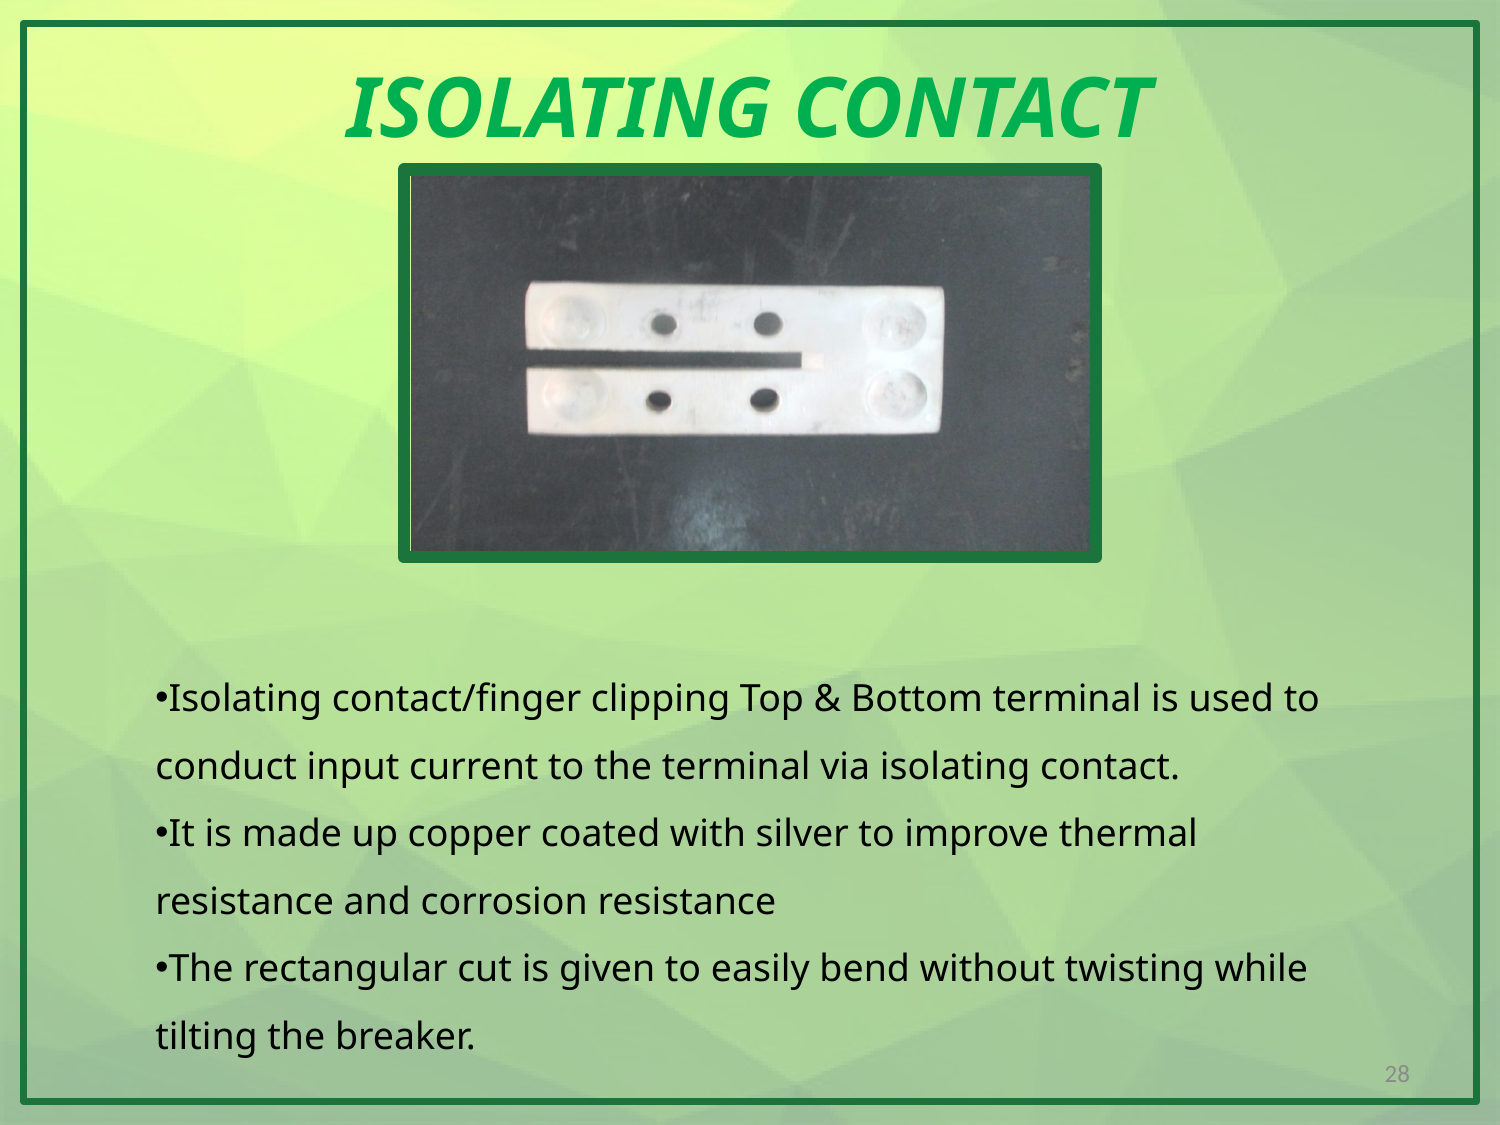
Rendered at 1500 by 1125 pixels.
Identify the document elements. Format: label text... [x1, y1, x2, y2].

text_box Isolating contact/finger clipping Top & Bottom terminal is used to conduct input current to the terminal via isolating contact. It is made up copper coated with silver to improve thermal resistance and corrosion resistance The rectangular cut is given to easily bend without twisting while tilting the breaker. [140, 644, 1336, 1125]
table_cell Ø45x25 mm [0, 0, 1500, 1125]
title ISOLATING CONTACT [75, 45, 1425, 164]
slide_number 28 [1074, 1042, 1425, 1103]
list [409, 175, 1091, 551]
